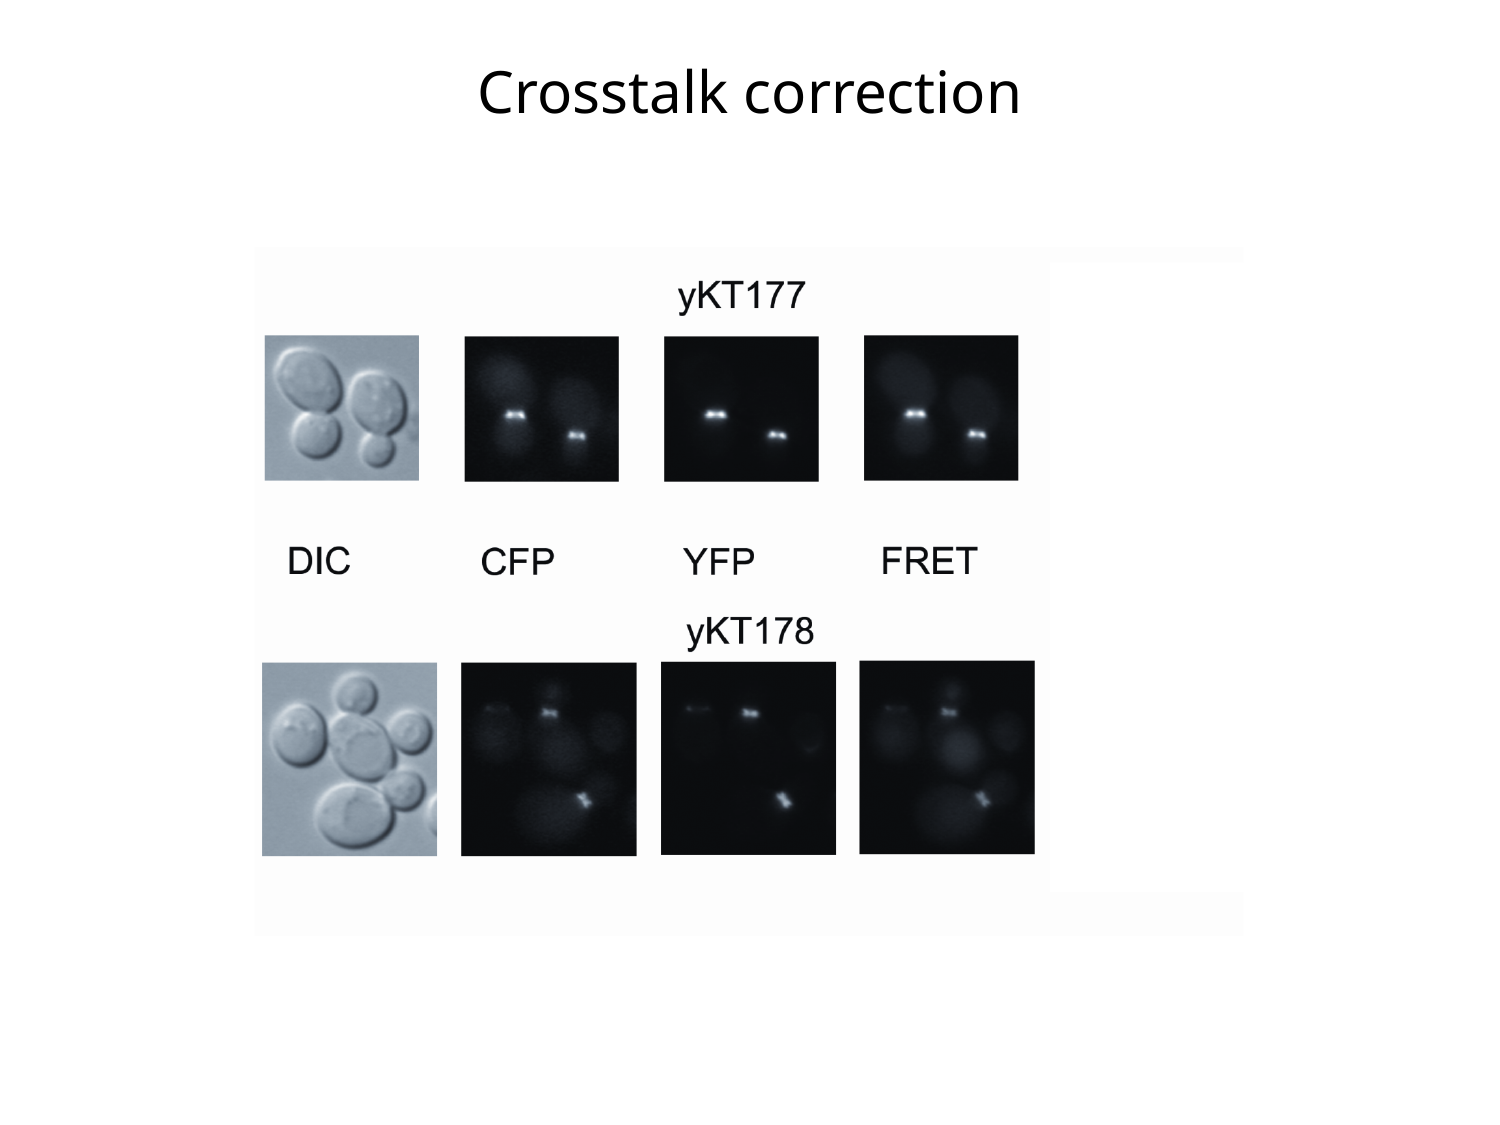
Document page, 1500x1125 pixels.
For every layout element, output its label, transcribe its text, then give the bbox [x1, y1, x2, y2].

title Crosstalk correction [74, 24, 1426, 156]
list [254, 247, 1244, 936]
